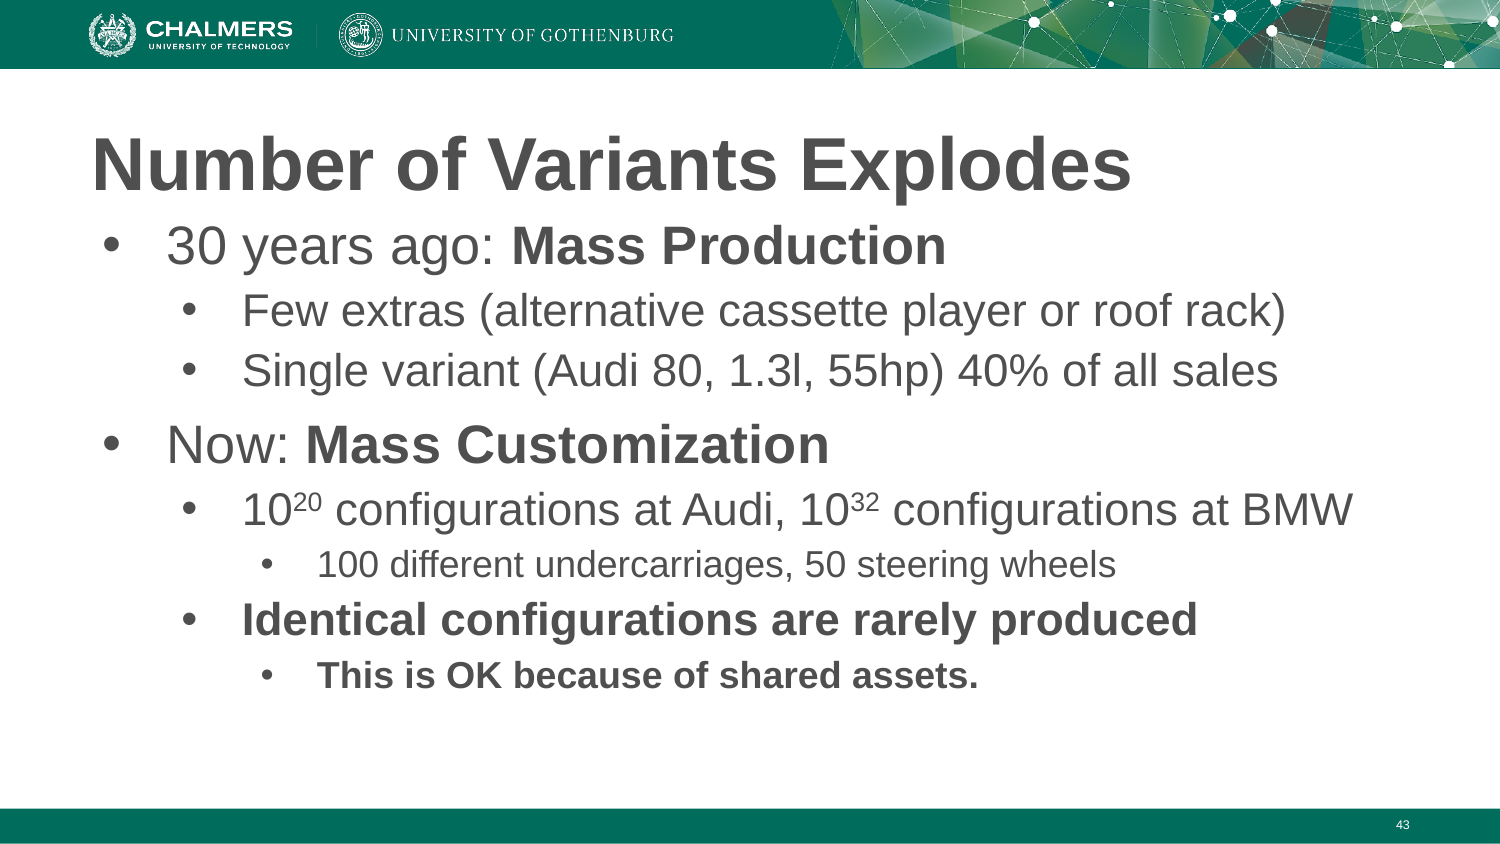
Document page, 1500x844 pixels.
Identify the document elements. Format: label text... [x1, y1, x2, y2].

title Number of Variants Explodes [76, 100, 1425, 210]
picture [759, 0, 1500, 68]
list 30 years ago: Mass Production Few extras (alternative cassette player or roof rack) Single variant (Audi 80, 1.3l, 55hp) 40% of all sales Now: Mass Customization 1020 configurations at Audi, 1032 configurations at BMW 100 different undercarriages, 50 steering wheels Identical configurations are rarely produced This is OK because of shared assets. [76, 210, 1425, 782]
picture [64, 0, 696, 85]
slide_number ‹#› [1074, 809, 1425, 844]
